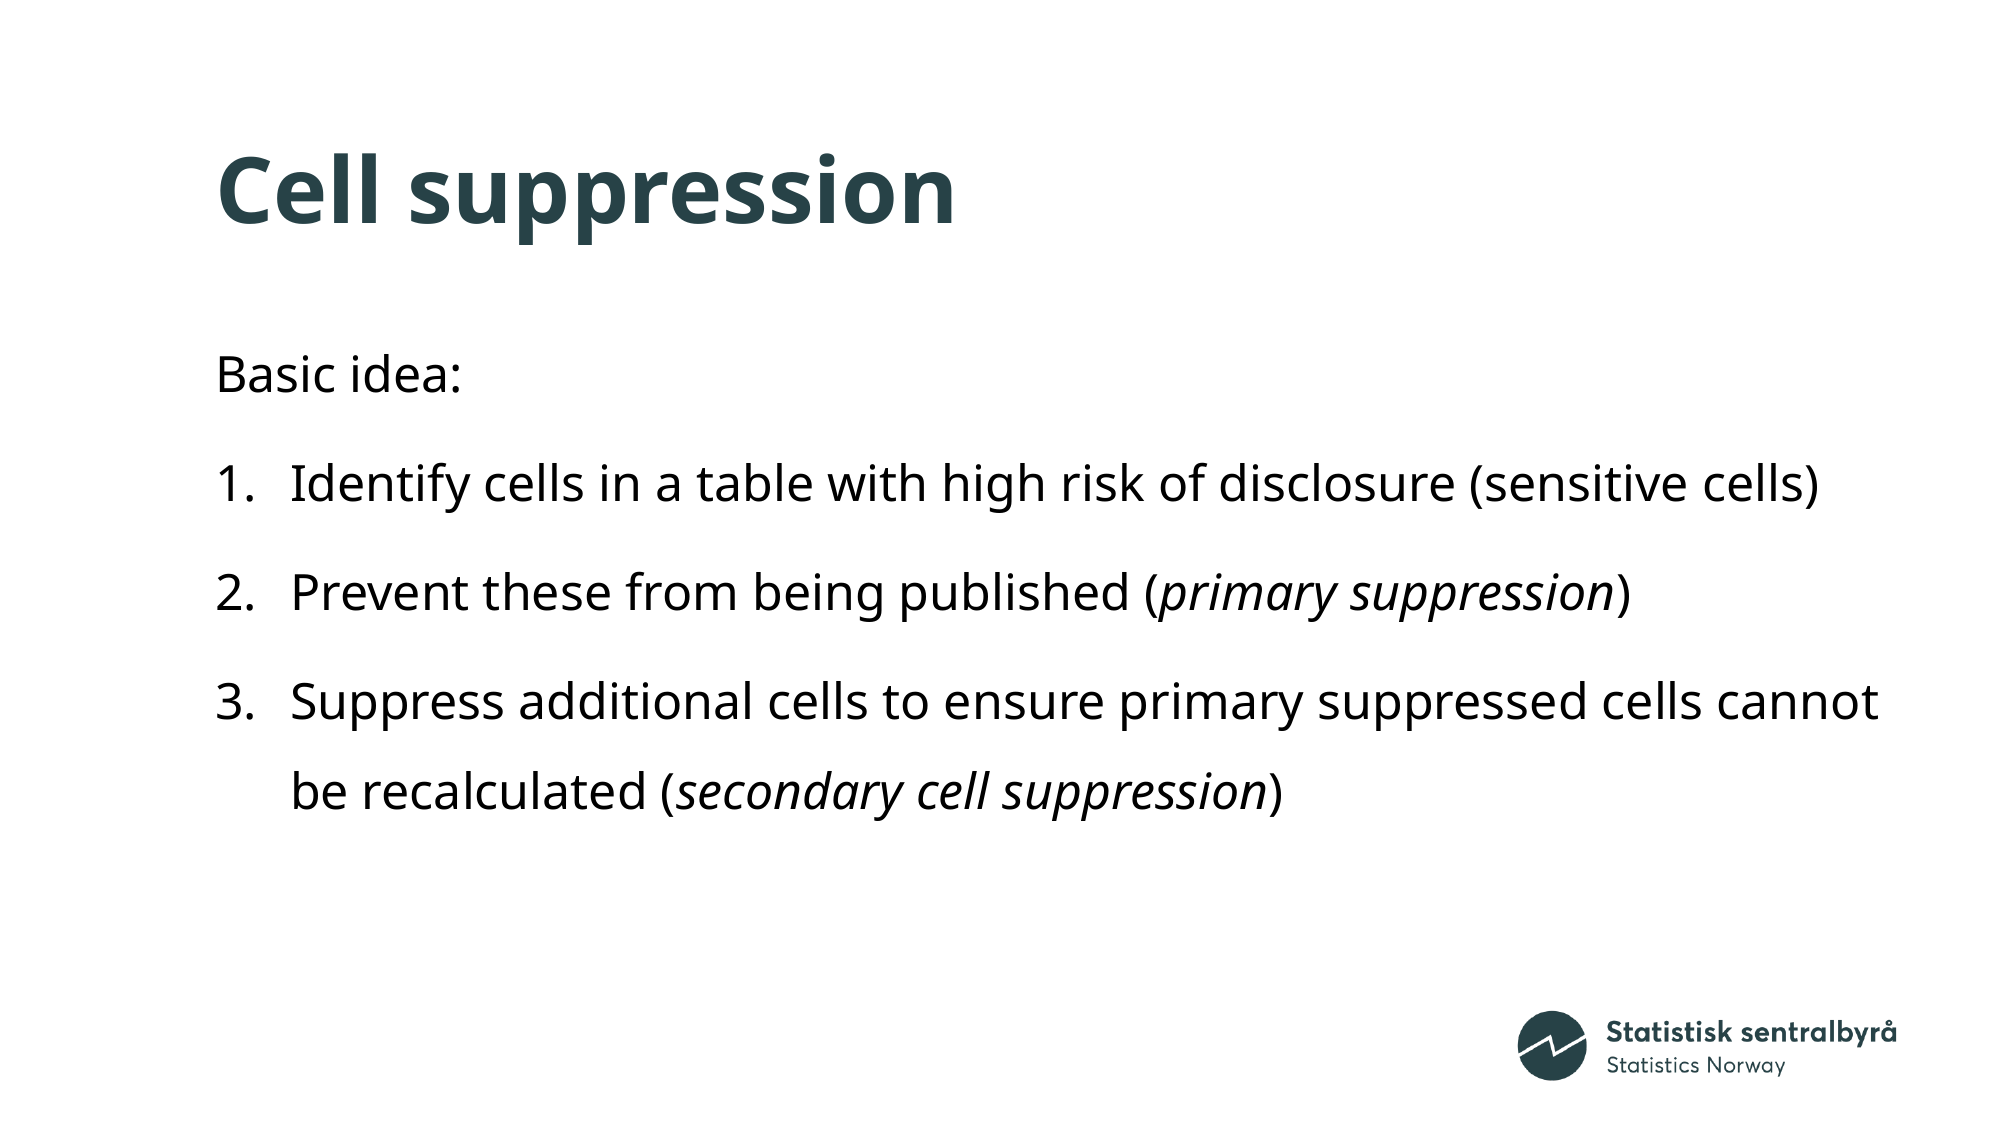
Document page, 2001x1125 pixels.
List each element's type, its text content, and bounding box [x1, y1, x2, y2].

title Cell suppression [200, 90, 1784, 305]
picture [1503, 995, 2000, 1125]
list Basic idea: Identify cells in a table with high risk of disclosure (sensitive cells) Prevent these from being published (primary suppression) Suppress additional cells to ensure primary suppressed cells cannot be recalculated (secondary cell suppression) [200, 305, 1932, 959]
